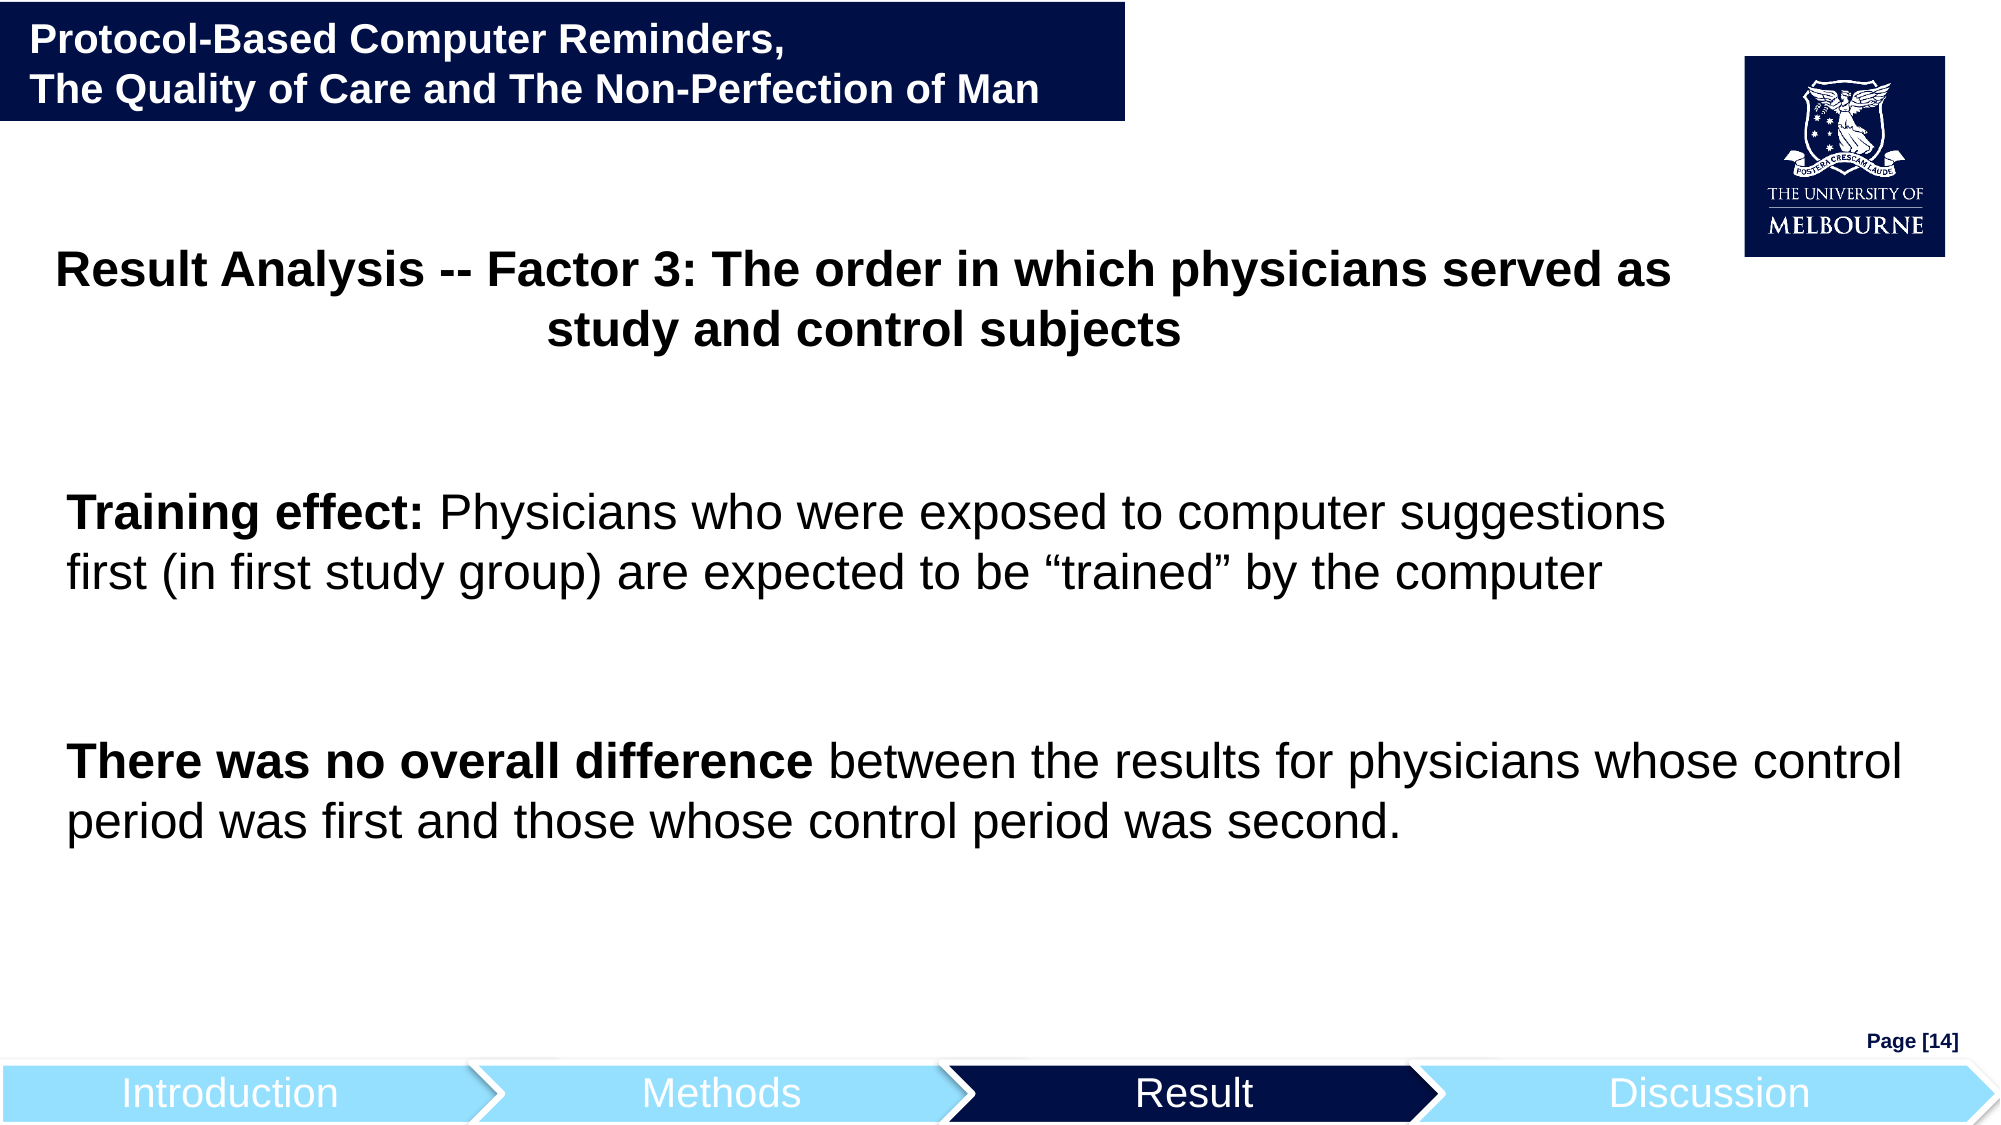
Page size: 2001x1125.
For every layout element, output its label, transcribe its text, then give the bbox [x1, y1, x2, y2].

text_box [0, 1062, 2000, 1125]
text_box Result Analysis -- Factor 3: The order in which physicians served as study and control subjects [33, 229, 1696, 365]
text_box Training effect: Physicians who were exposed to computer suggestions first (in first study group) are expected to be “trained” by the computer [51, 471, 1752, 607]
text_box Protocol-Based Computer Reminders, The Quality of Care and The Non-Perfection of Man [0, 1, 1125, 121]
picture [1744, 56, 1946, 257]
slide_number Page [14] [1700, 1022, 1959, 1058]
text_box There was no overall difference between the results for physicians whose control period was first and those whose control period was second. [51, 721, 1949, 857]
